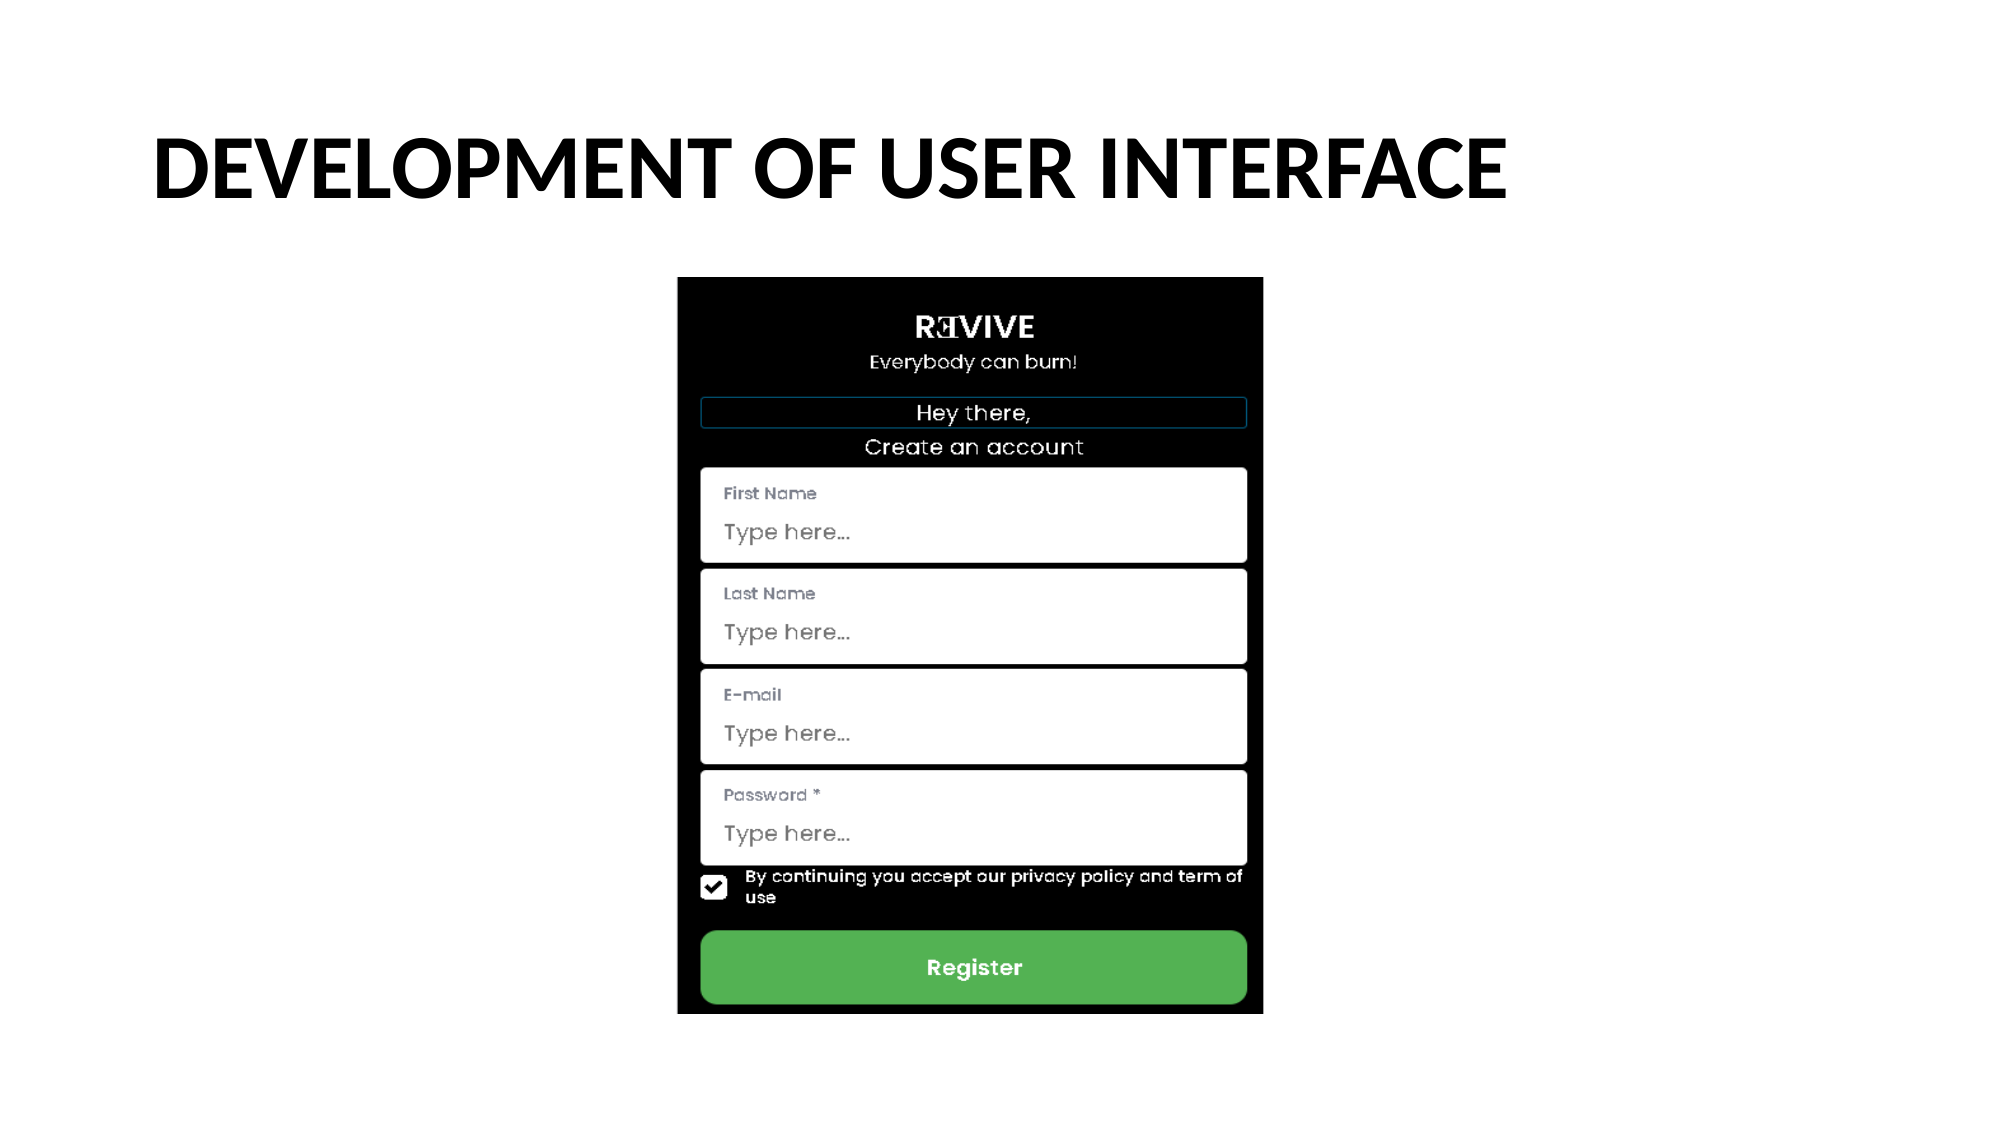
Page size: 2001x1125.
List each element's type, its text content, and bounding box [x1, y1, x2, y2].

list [676, 276, 1264, 1014]
title DEVELOPMENT OF USER INTERFACE [137, 59, 1863, 278]
